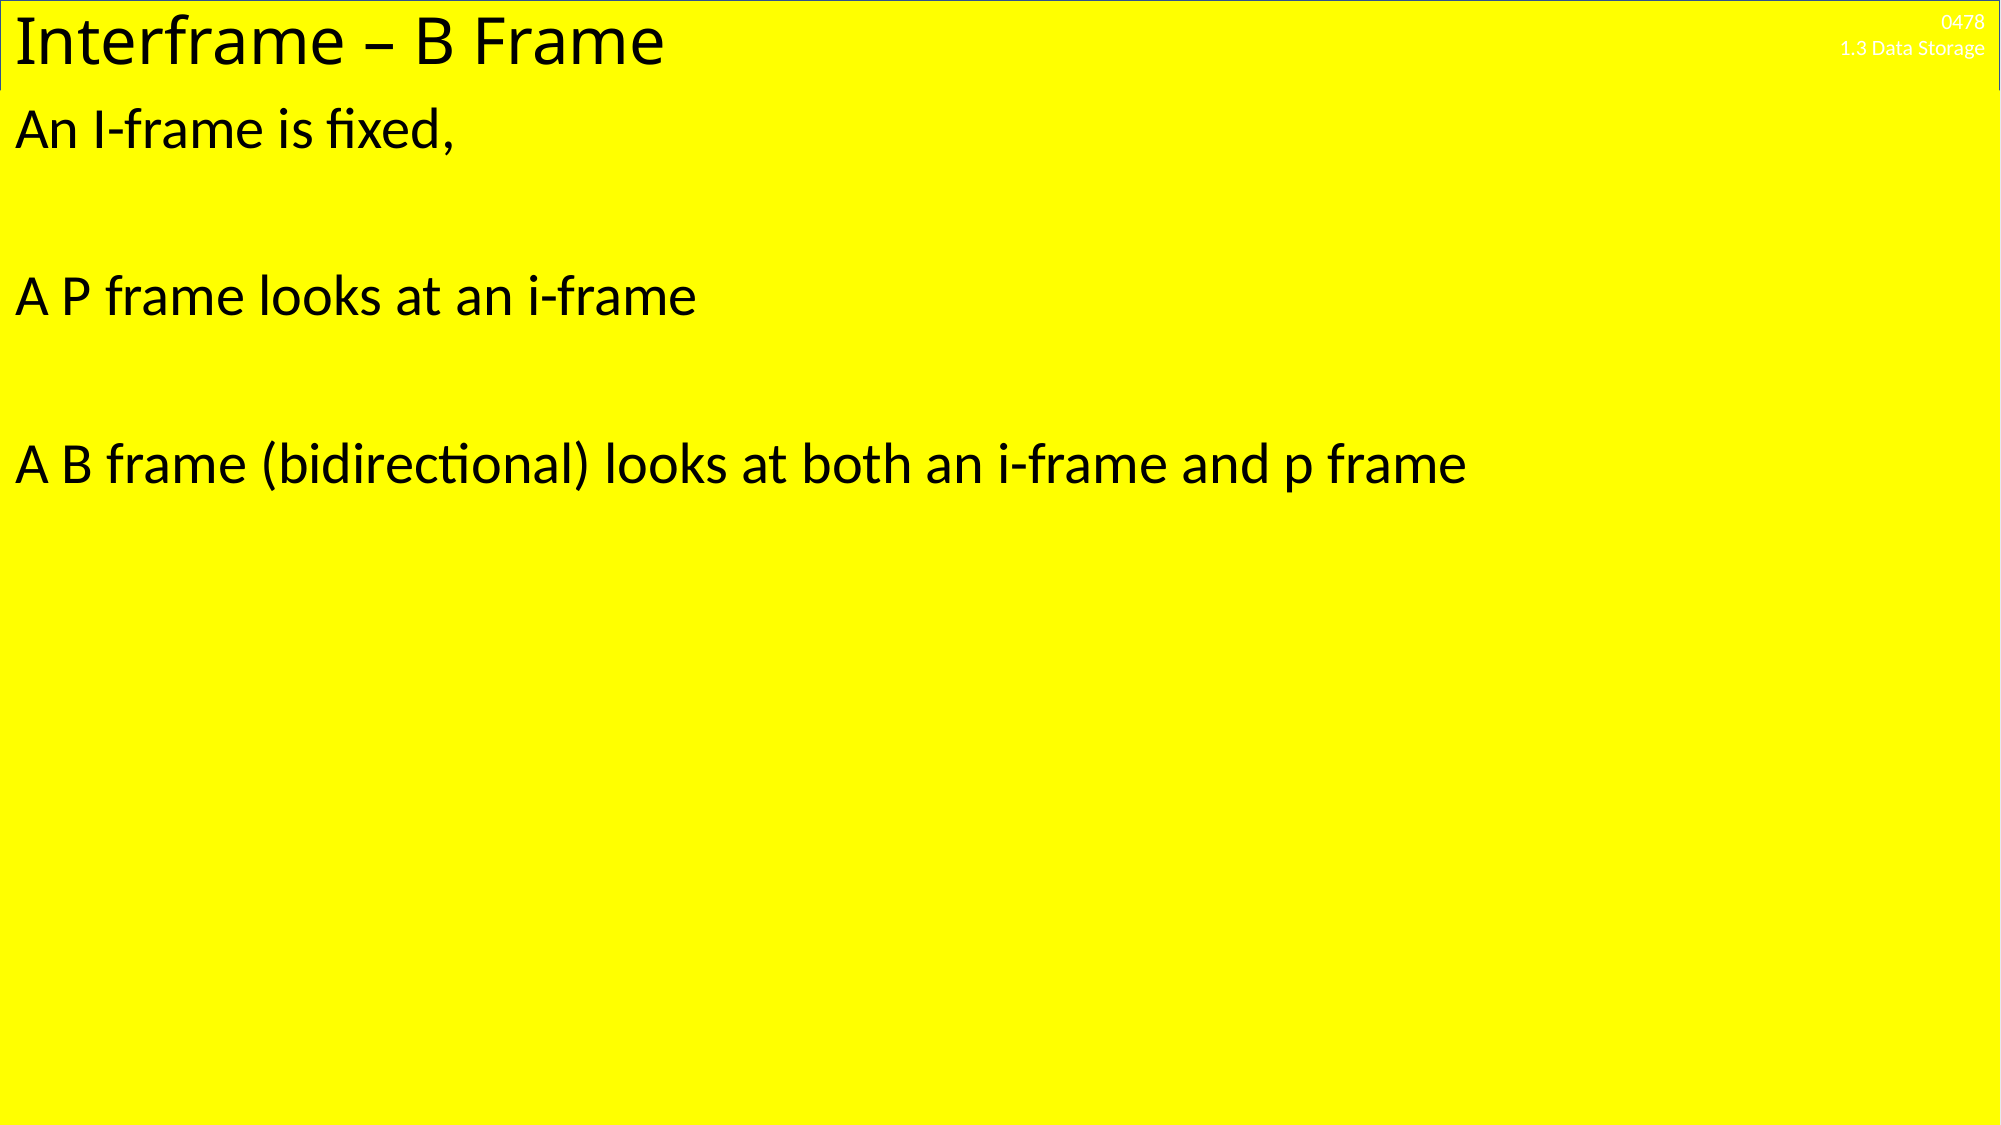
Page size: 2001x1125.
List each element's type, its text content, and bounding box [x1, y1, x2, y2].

list An I-frame is fixed, A P frame looks at an i-frame A B frame (bidirectional) looks at both an i-frame and p frame [0, 90, 2000, 1125]
title Interframe – B Frame [0, 0, 2000, 86]
